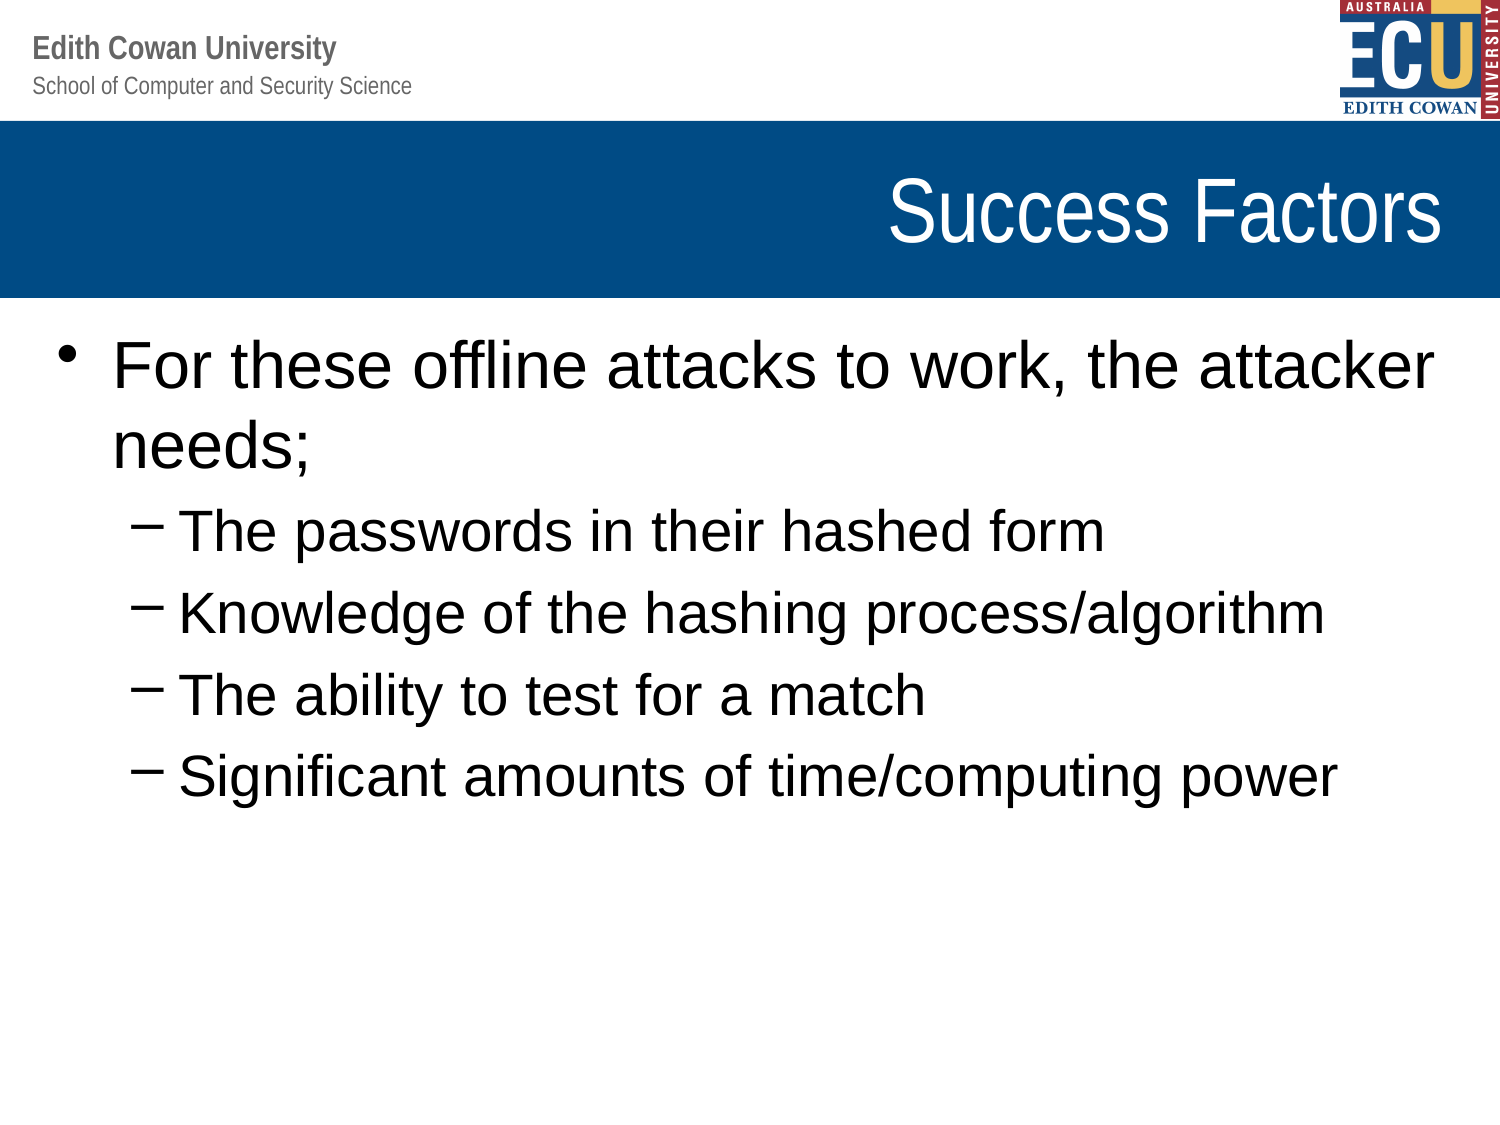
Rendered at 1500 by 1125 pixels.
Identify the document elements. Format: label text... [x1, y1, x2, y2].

picture [1340, 0, 1500, 119]
title Success Factors [40, 123, 1460, 289]
list For these offline attacks to work, the attacker needs; The passwords in their hashed form Knowledge of the hashing process/algorithm The ability to test for a match Significant amounts of time/computing power [40, 314, 1460, 1083]
